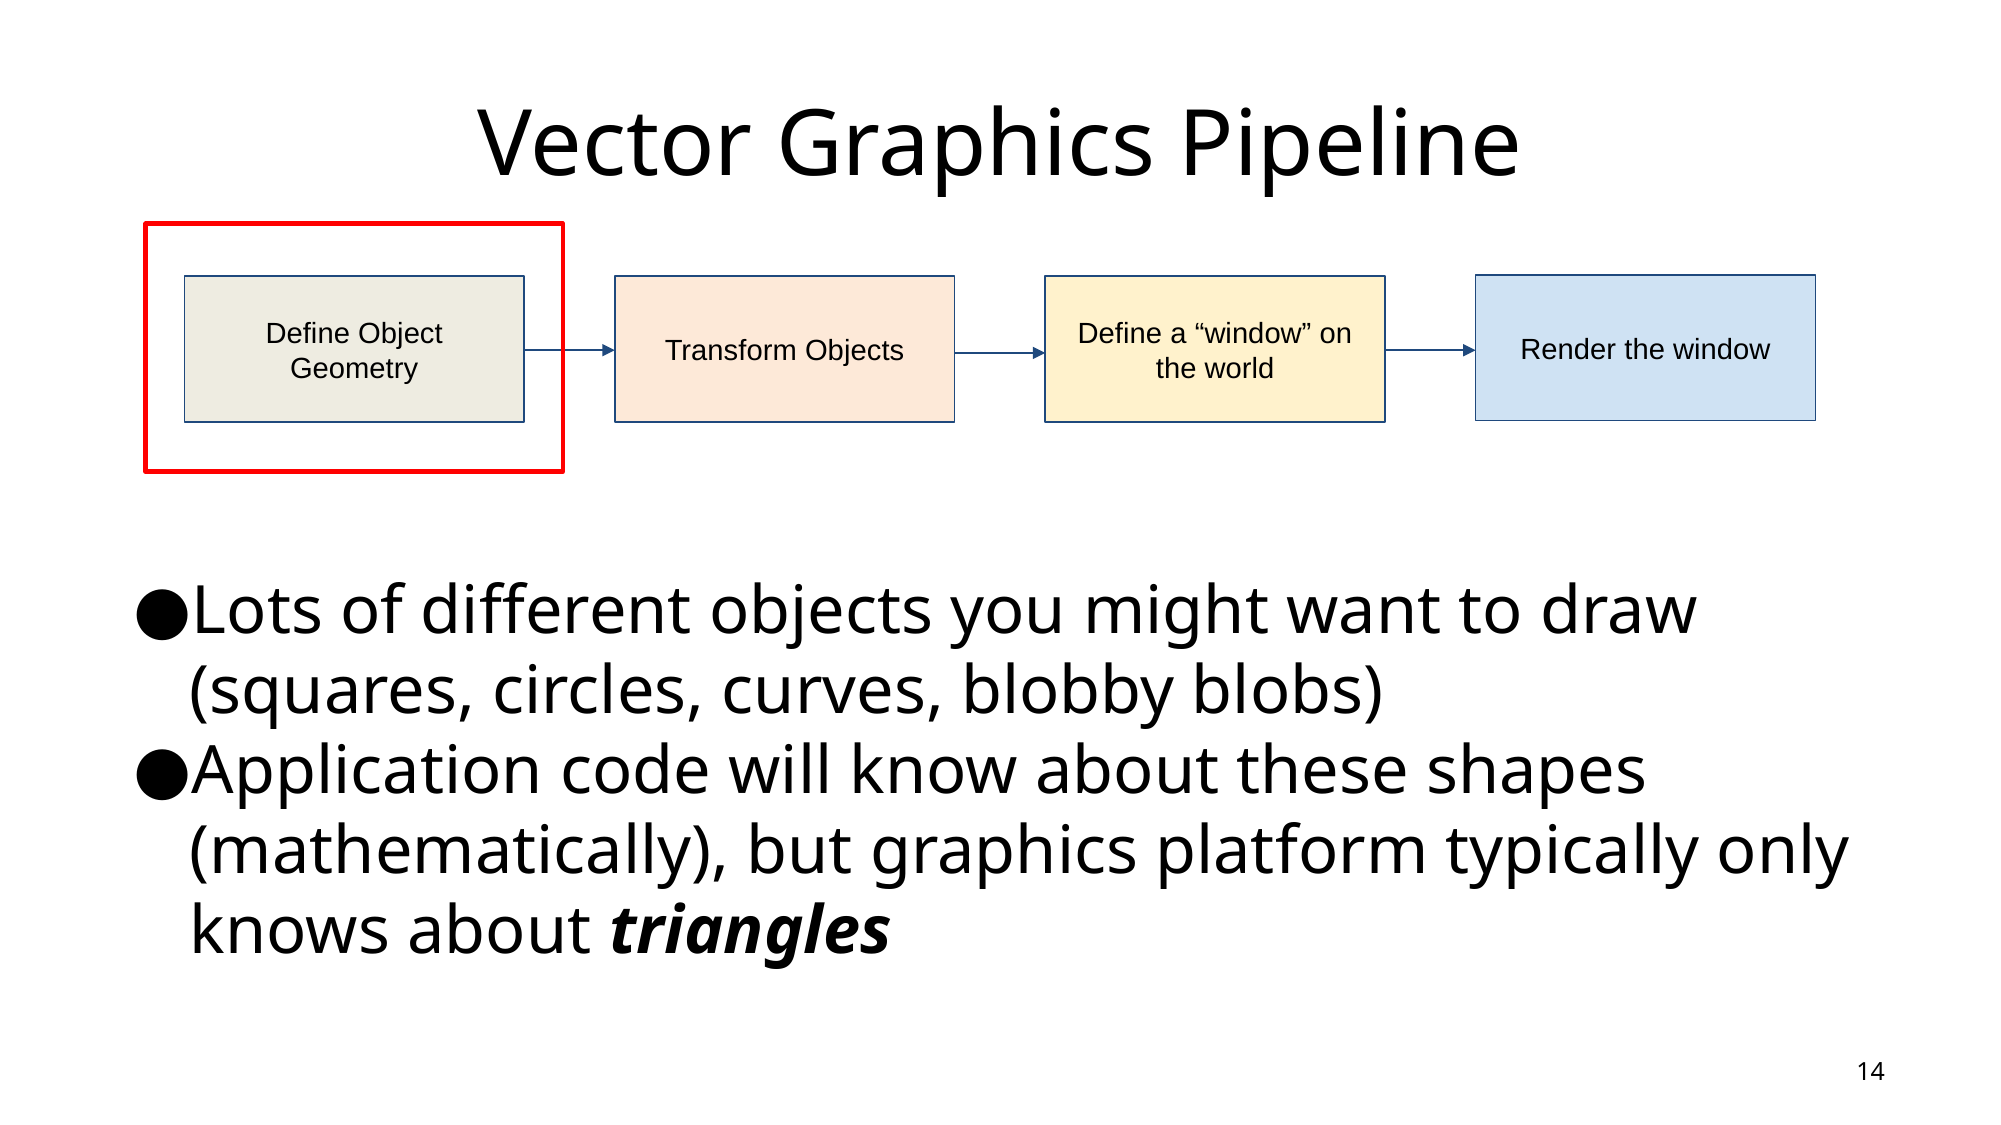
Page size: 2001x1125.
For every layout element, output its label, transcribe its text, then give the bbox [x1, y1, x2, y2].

list Lots of different objects you might want to draw (squares, circles, curves, blobby blobs) Application code will know about these shapes (mathematically), but graphics platform typically only knows about triangles [99, 559, 1900, 1005]
text_box Define a “window” on the world [1045, 276, 1386, 422]
slide_number 13 [1433, 1042, 1900, 1103]
title Vector Graphics Pipeline [99, 45, 1900, 233]
text_box Transform Objects [614, 276, 955, 422]
text_box Render the window [1475, 274, 1816, 421]
text_box [145, 223, 563, 472]
